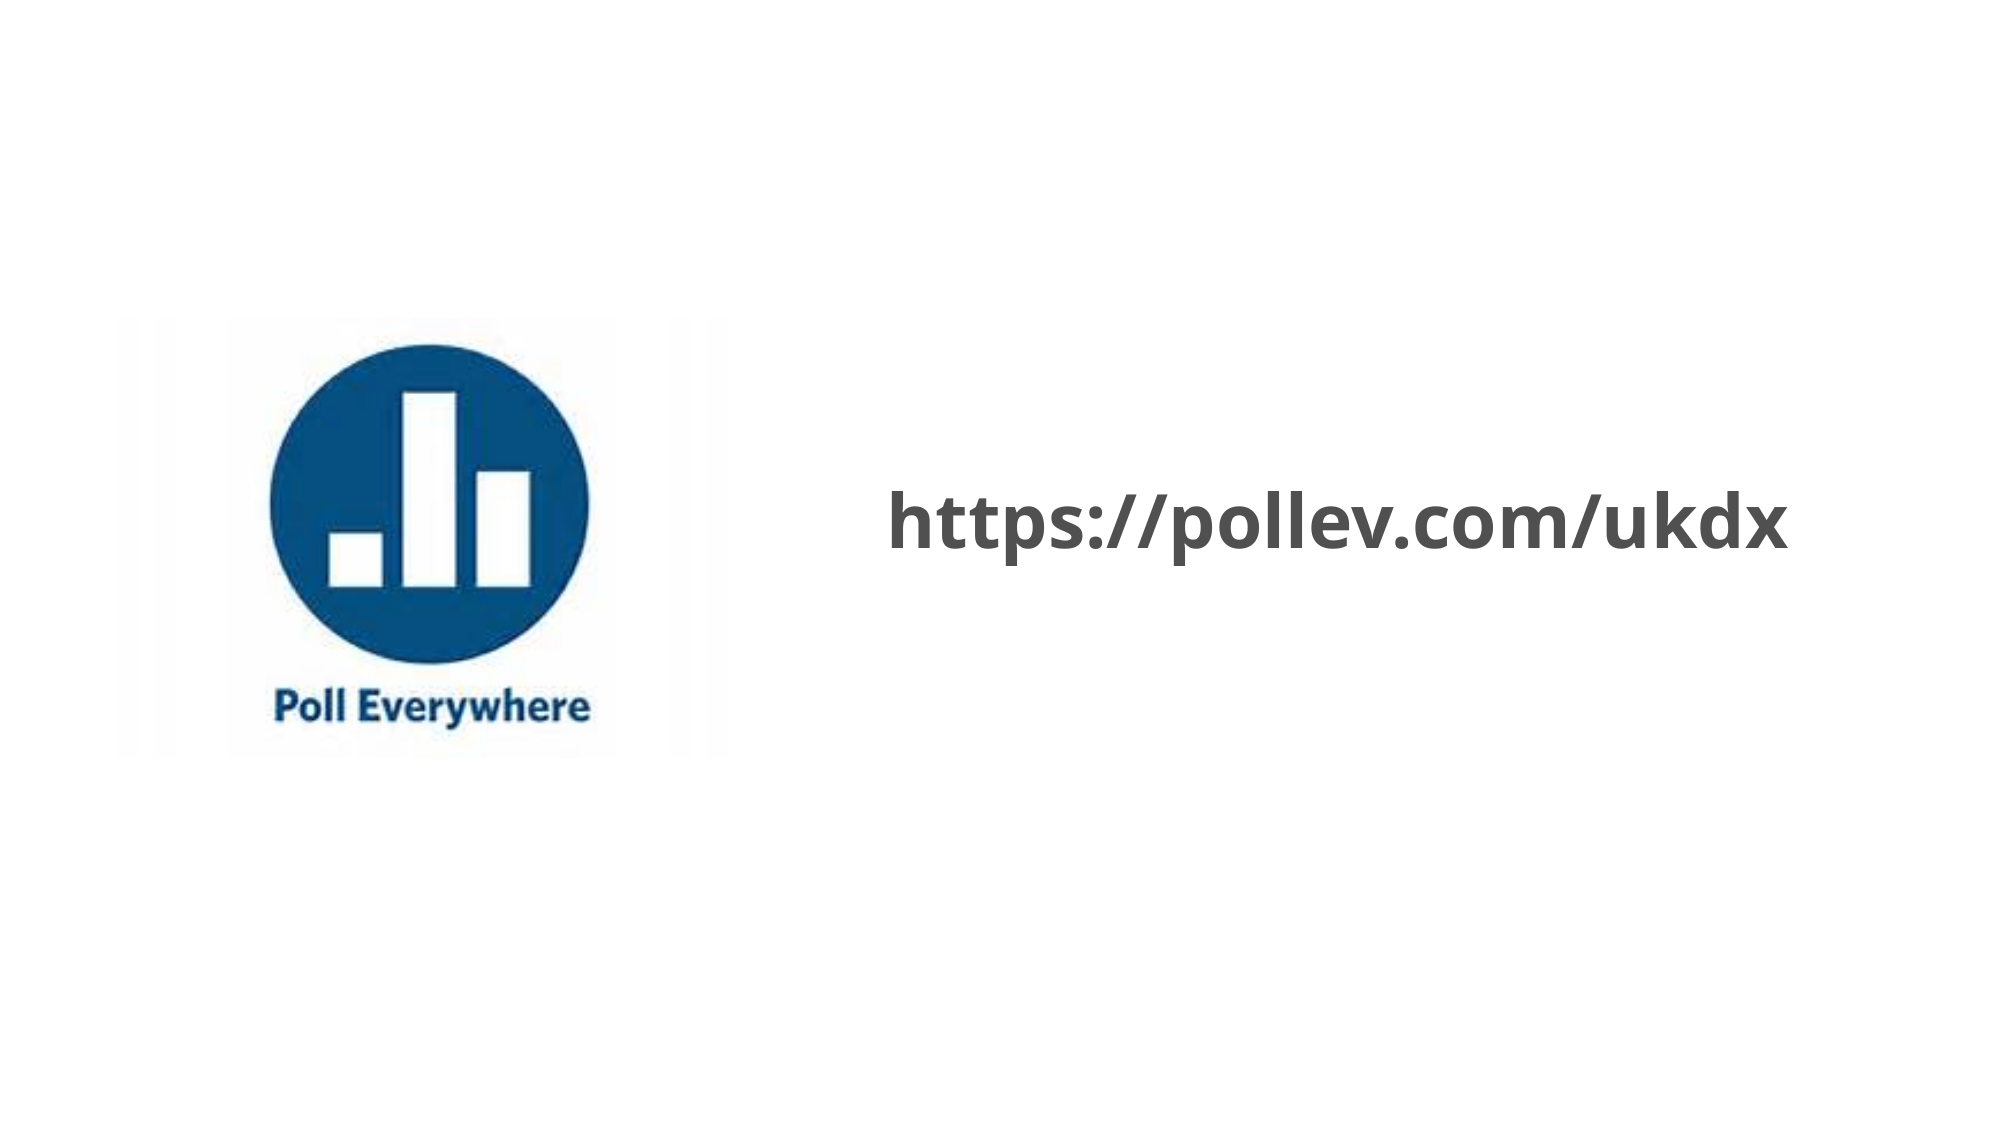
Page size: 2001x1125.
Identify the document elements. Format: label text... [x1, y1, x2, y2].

text_box https://pollev.com/ukdx [871, 466, 1804, 572]
picture [82, 318, 771, 759]
